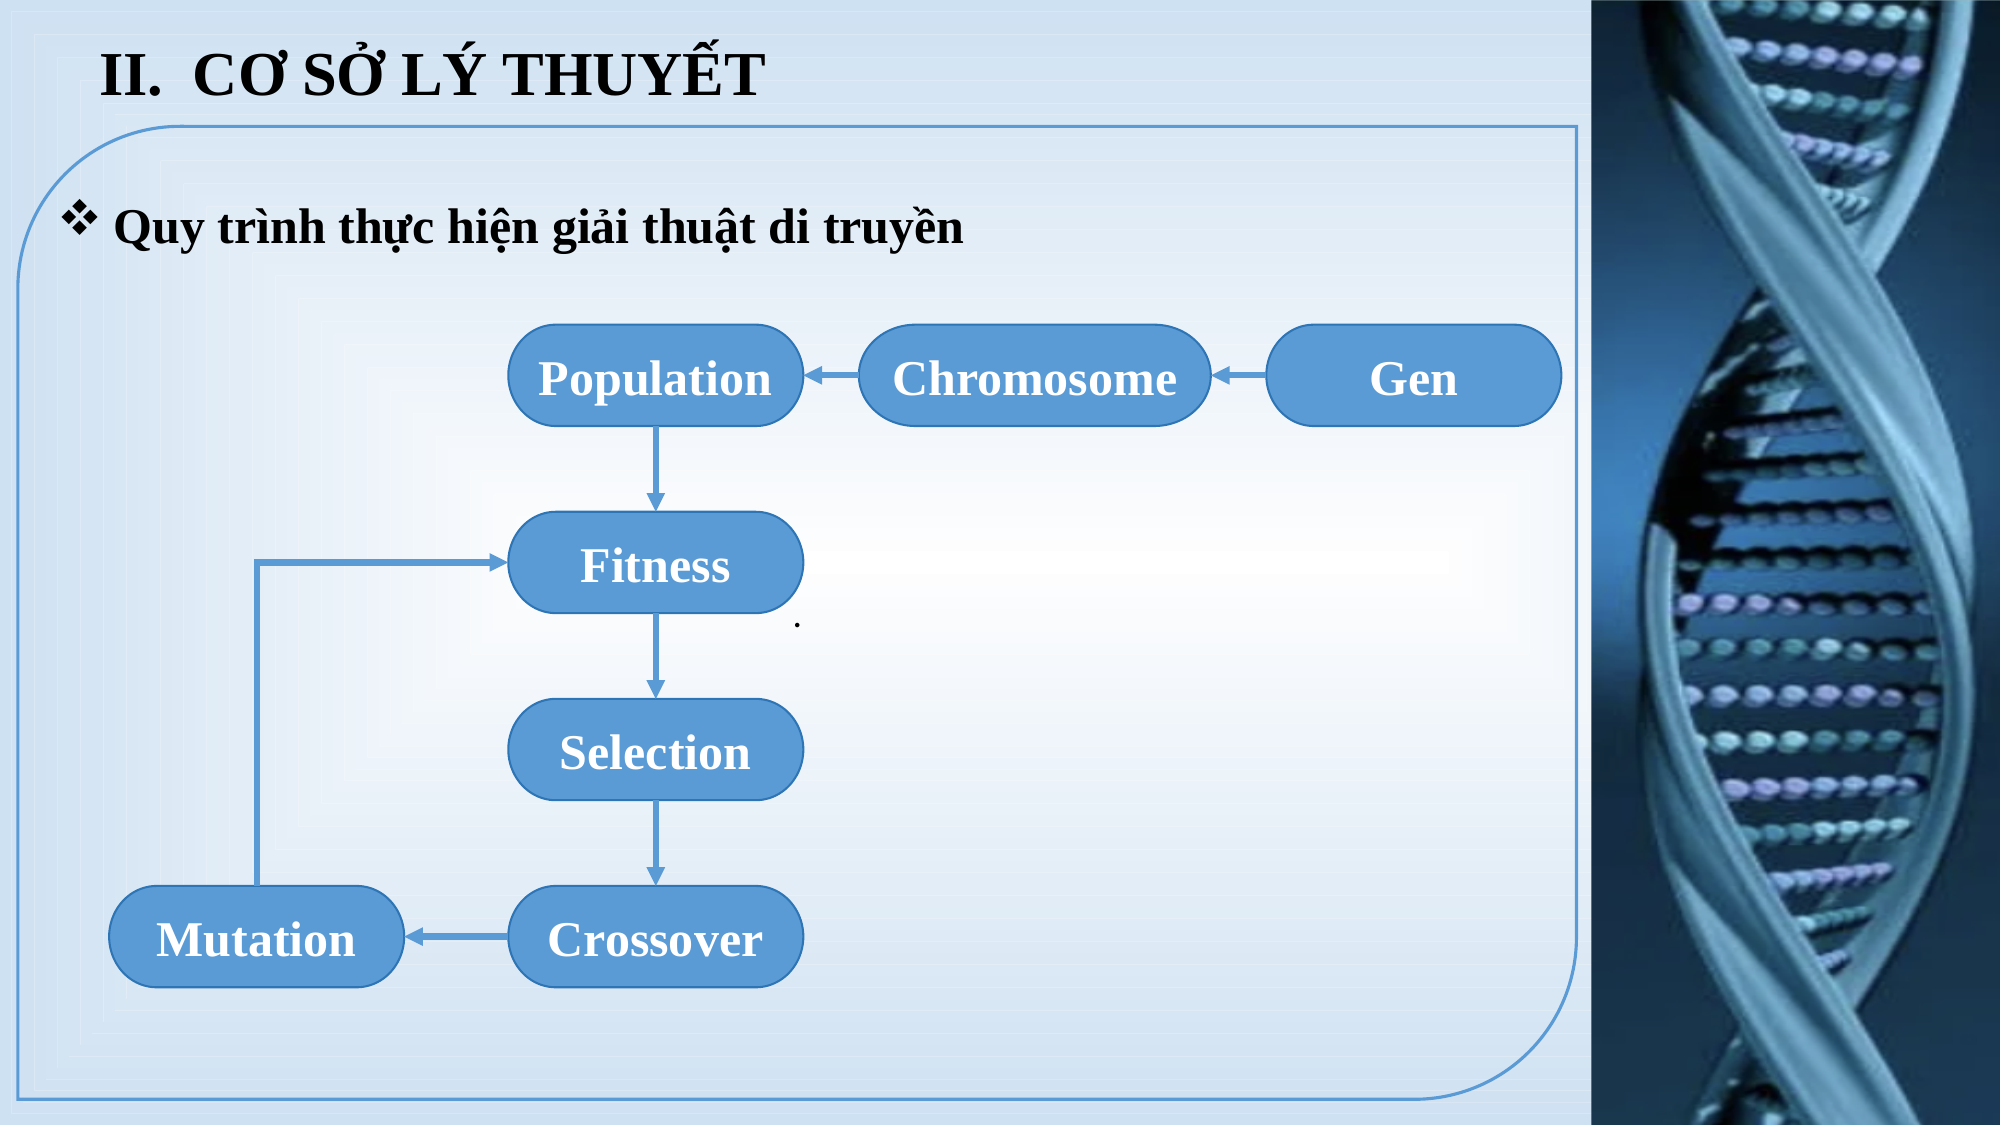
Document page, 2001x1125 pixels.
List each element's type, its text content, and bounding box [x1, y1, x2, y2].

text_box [220, 598, 545, 851]
text_box Chromosome [857, 323, 1212, 428]
text_box Fitness [507, 510, 805, 615]
text_box Crossover [507, 884, 805, 989]
text_box Mutation [108, 884, 406, 989]
text_box Selection [545, 697, 805, 802]
text_box . [16, 124, 1579, 1101]
text_box Quy trình thực hiện giải thuật di truyền [42, 156, 1000, 244]
text_box CƠ SỞ LÝ THUYẾT [84, 25, 834, 116]
text_box Gen [1265, 323, 1563, 428]
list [1591, 0, 2000, 1125]
text_box Population [507, 323, 805, 428]
